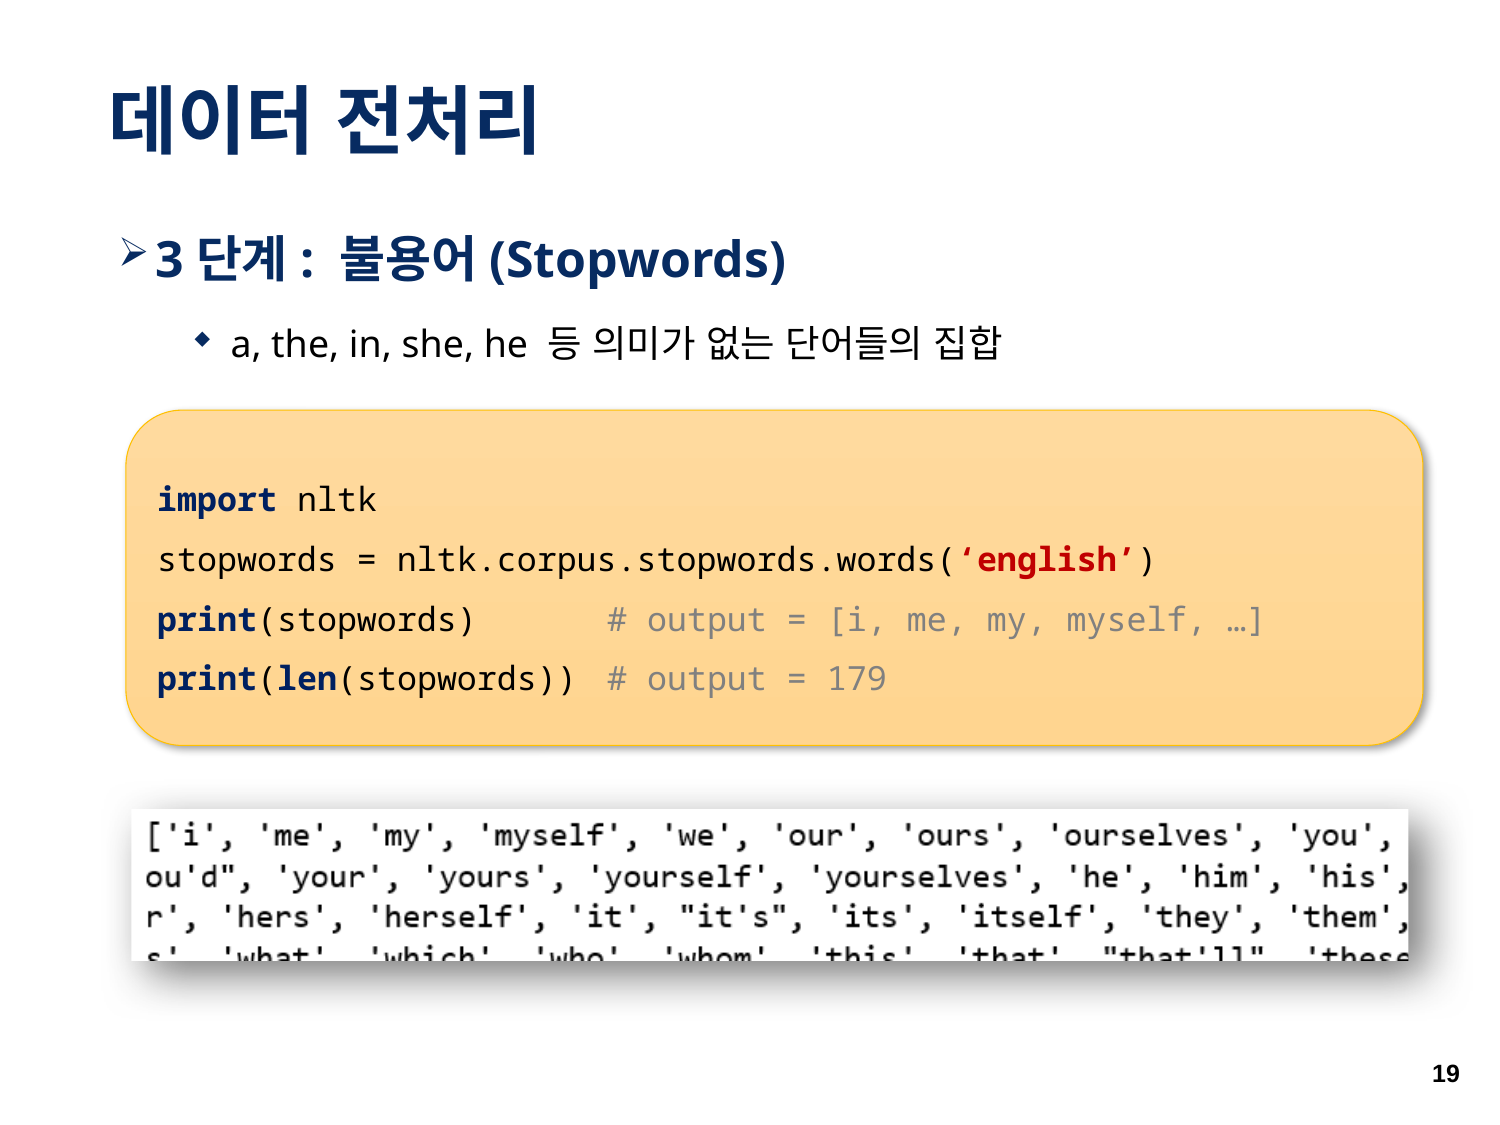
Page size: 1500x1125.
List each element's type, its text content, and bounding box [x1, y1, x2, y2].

slide_number 19 [1396, 1042, 1475, 1103]
text_box import nltk stopwords = nltk.corpus.stopwords.words(‘english’) print(stopwords) # output = [i, me, my, myself, …] print(len(stopwords)) # output = 179 [125, 409, 1424, 746]
title 데이터 전처리 [93, 48, 1387, 200]
picture [131, 809, 1409, 961]
list 3단계: 불용어(Stopwords) a, the, in, she, he 등 의미가 없는 단어들의 집합 [103, 189, 1424, 1077]
